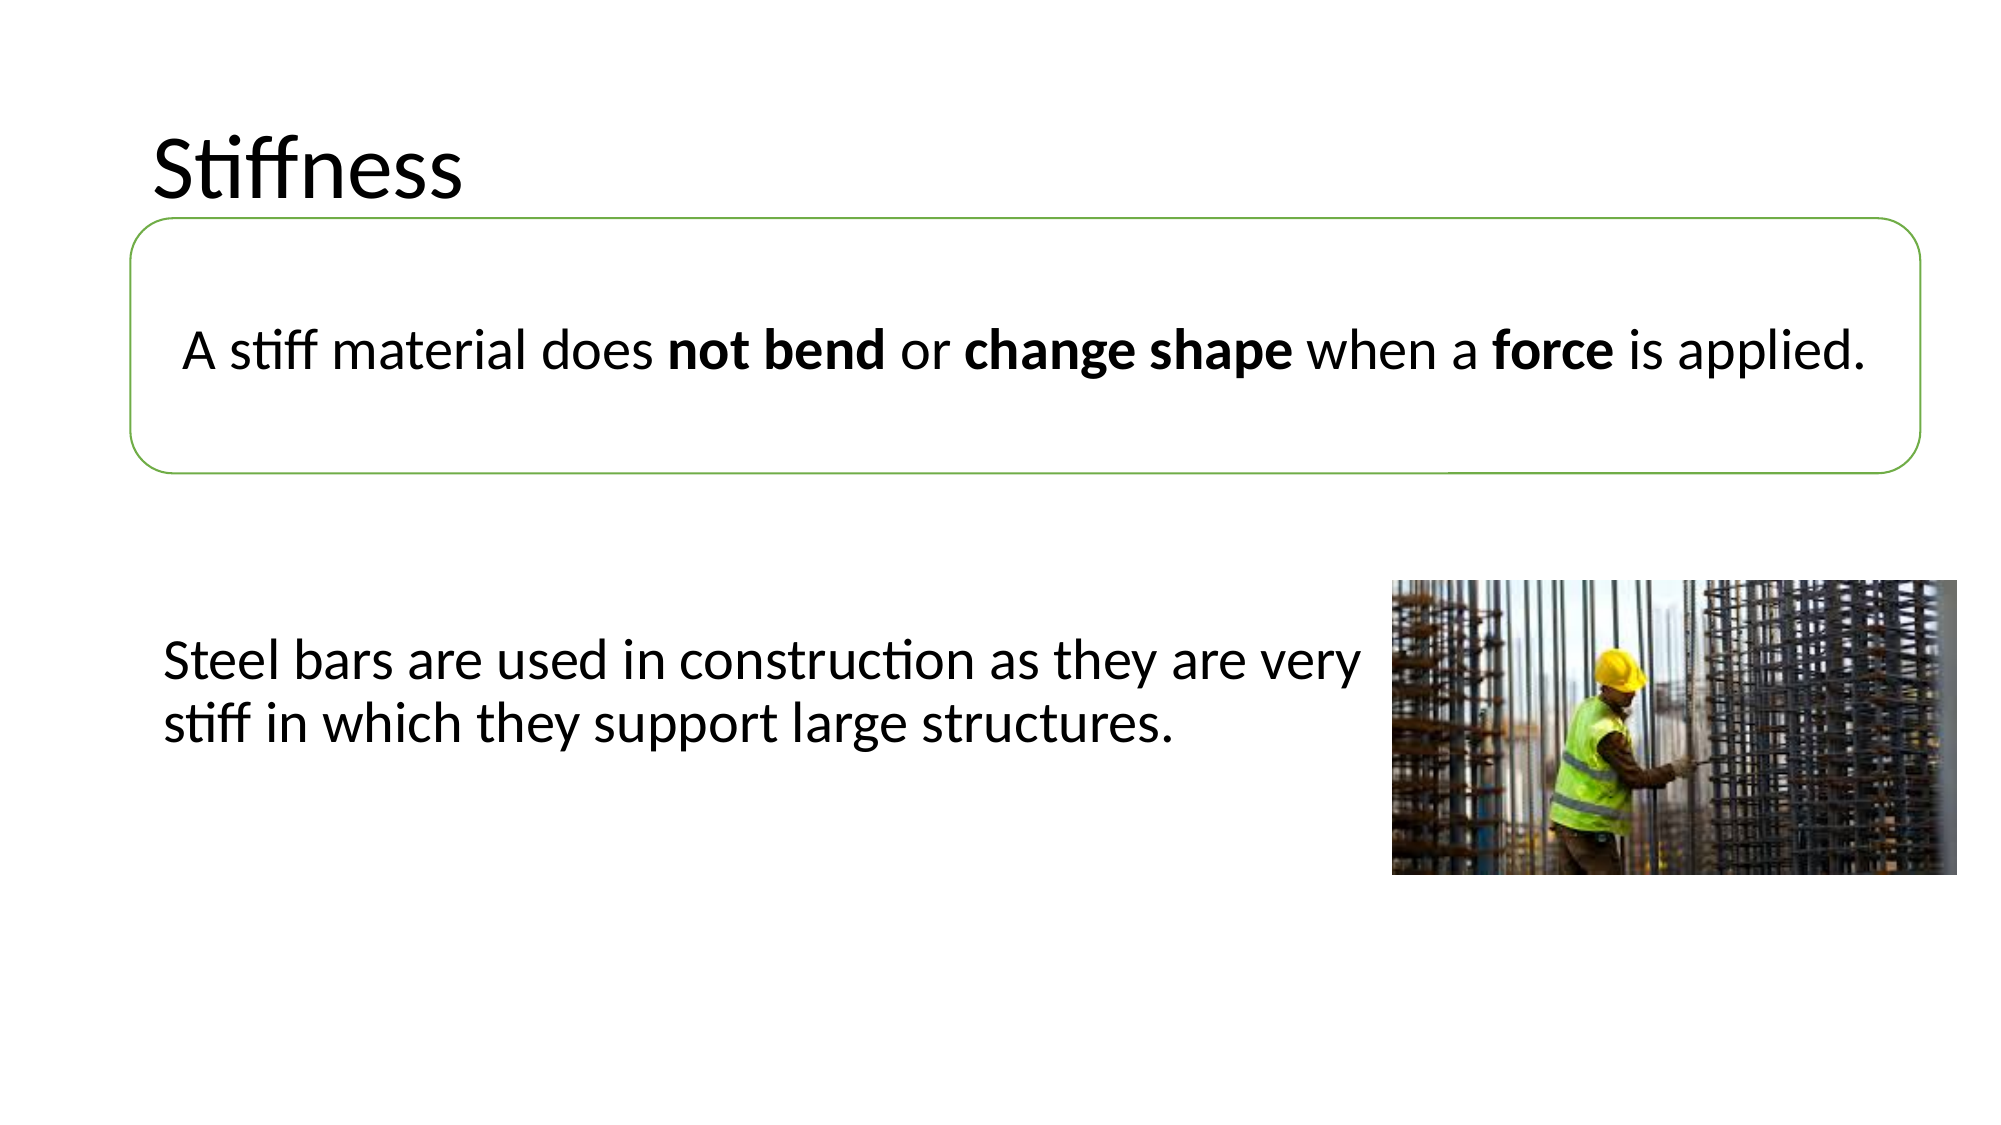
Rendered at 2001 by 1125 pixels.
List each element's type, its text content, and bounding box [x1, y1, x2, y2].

text_box A stiff material does not bend or change shape when a force is applied. [130, 218, 1921, 474]
title Stiffness [137, 59, 1863, 236]
picture [1392, 580, 1957, 875]
list Steel bars are used in construction as they are very stiff in which they support large structures. [148, 621, 1405, 1098]
